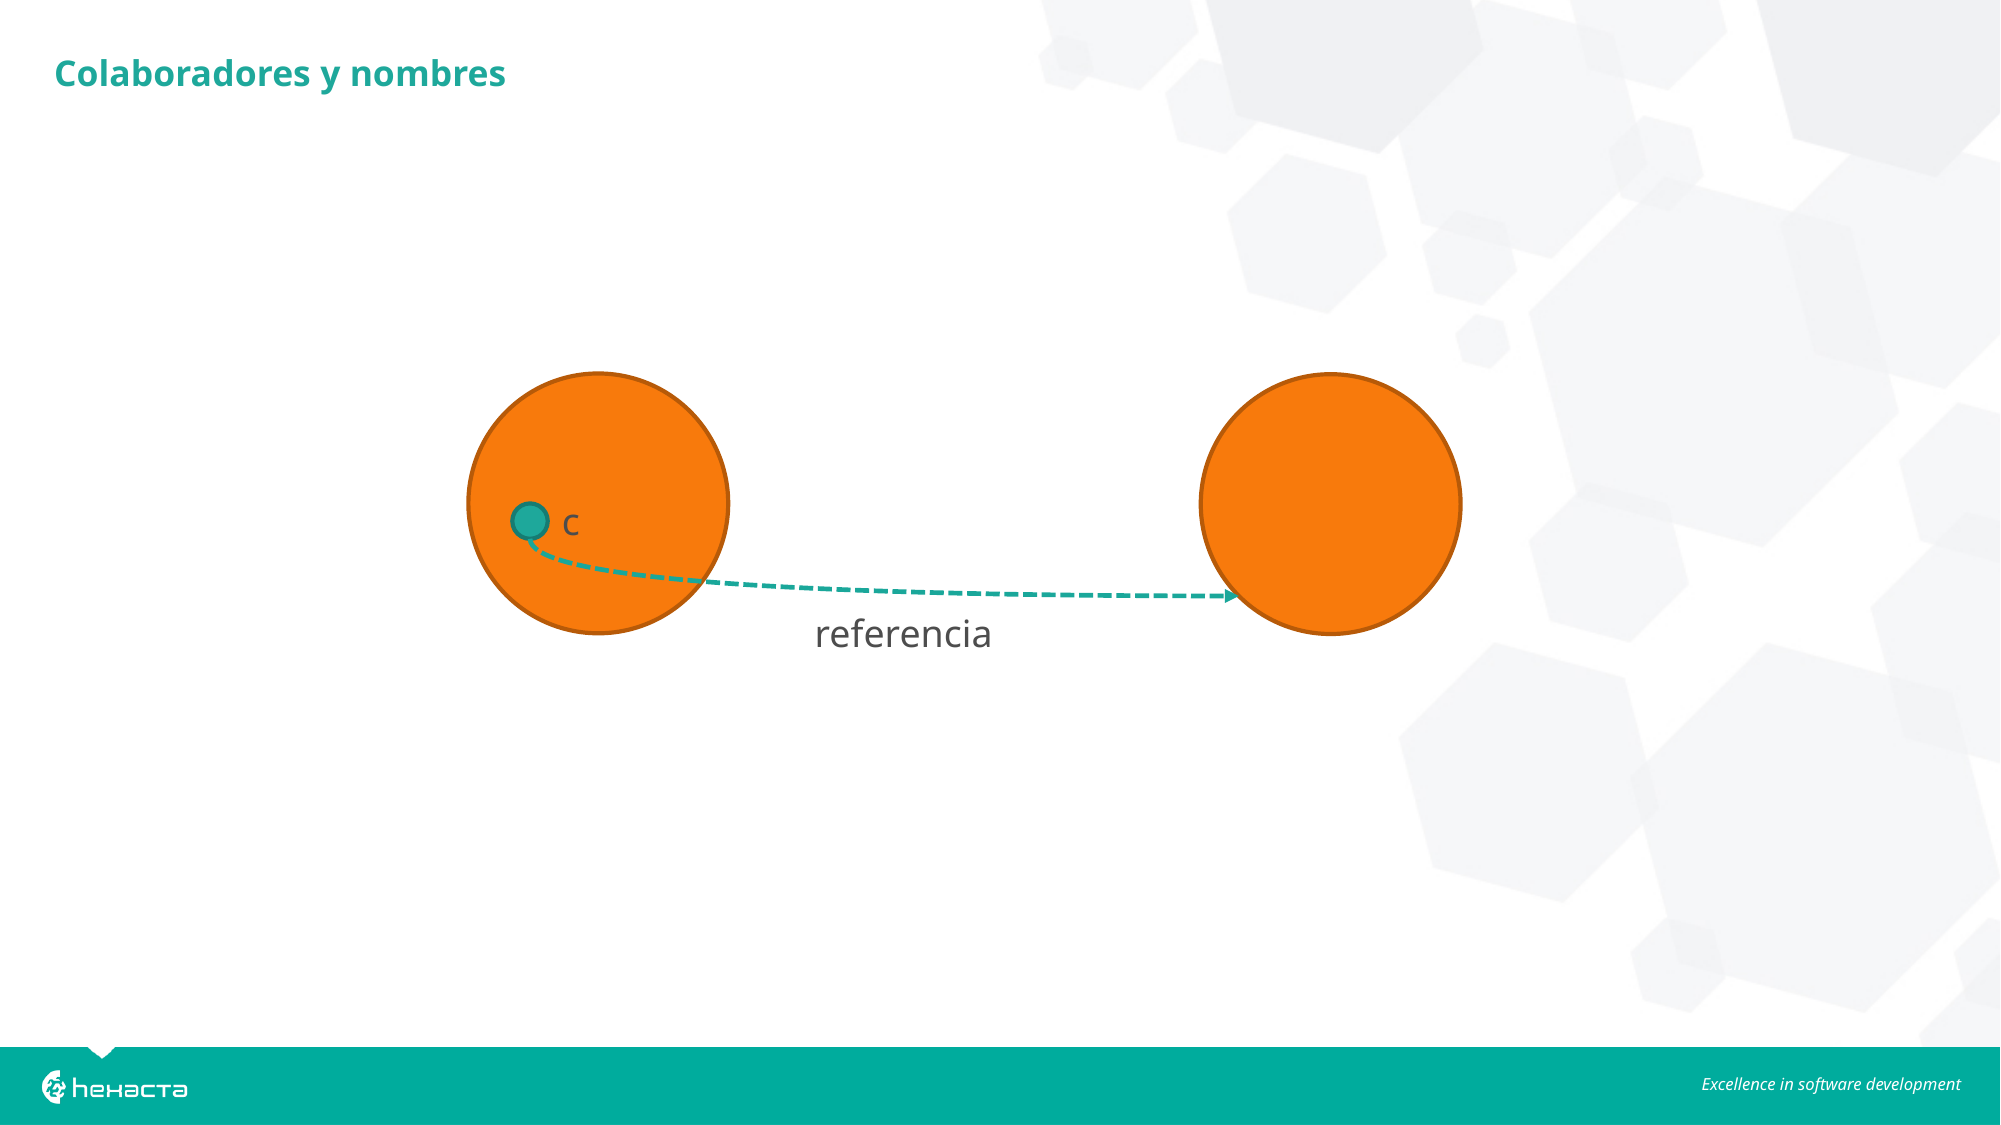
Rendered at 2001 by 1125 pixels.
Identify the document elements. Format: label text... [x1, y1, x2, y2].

text_box referencia [799, 603, 850, 663]
text_box [510, 501, 547, 541]
list Colaboradores y nombres [39, 43, 1961, 122]
text_box [466, 371, 731, 636]
text_box c [547, 490, 595, 551]
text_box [855, 212, 914, 922]
text_box [1198, 372, 1463, 637]
text_box referencia [918, 603, 1008, 663]
picture [0, 0, 2001, 1125]
